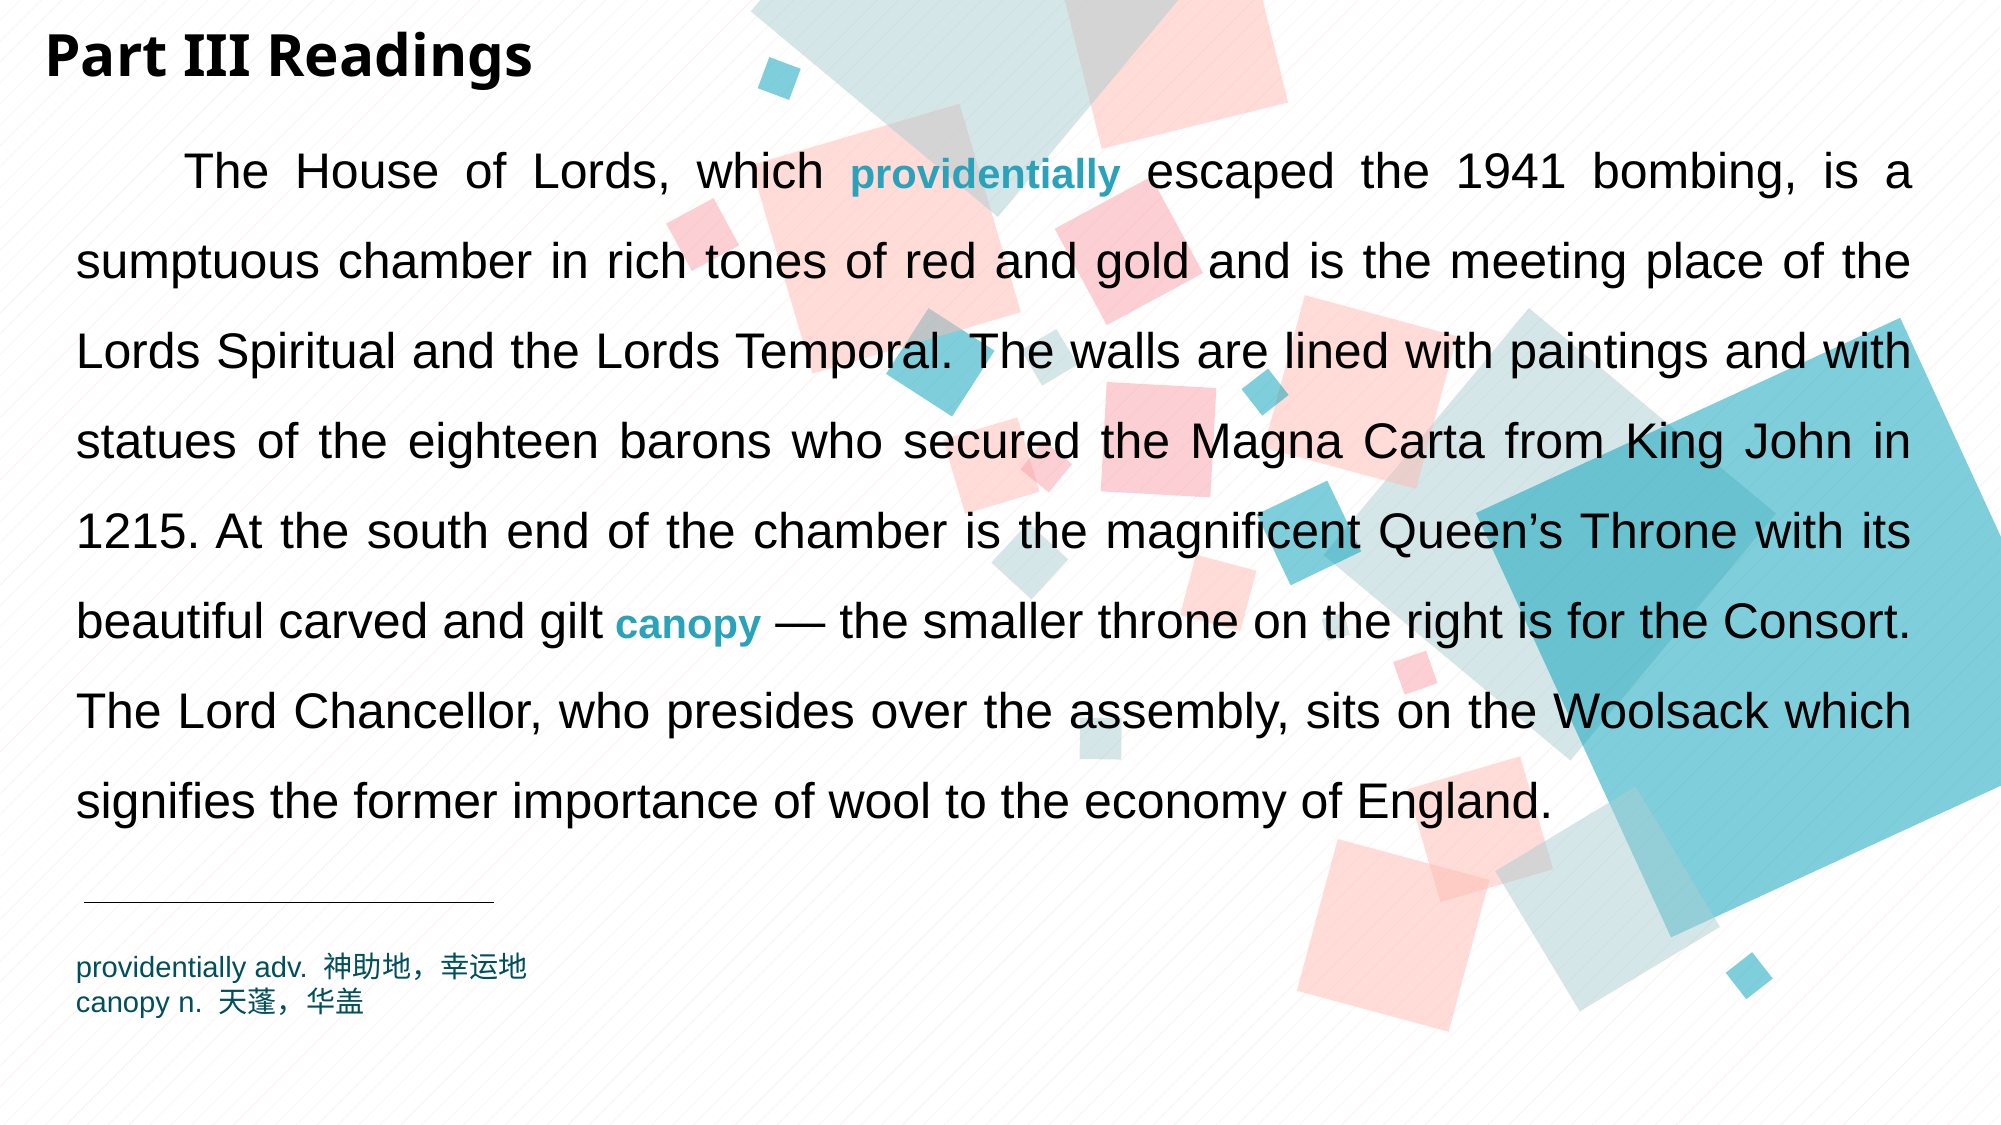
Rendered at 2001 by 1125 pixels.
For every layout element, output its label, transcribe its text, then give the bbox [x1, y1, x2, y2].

text_box providentially adv. 神助地，幸运地 canopy n. 天蓬，华盖 [61, 940, 949, 1026]
text_box The House of Lords, which providentially escaped the 1941 bombing, is a sumptuous chamber in rich tones of red and gold and is the meeting place of the Lords Spiritual and the Lords Temporal. The walls are lined with paintings and with statues of the eighteen barons who secured the Magna Carta from King John in 1215. At the south end of the chamber is the magnificent Queen’s Throne with its beautiful carved and gilt canopy — the smaller throne on the right is for the Consort. The Lord Chancellor, who presides over the assembly, sits on the Woolsack which signifies the former importance of wool to the economy of England. [61, 100, 1928, 926]
text_box Part III Readings [29, 14, 949, 101]
